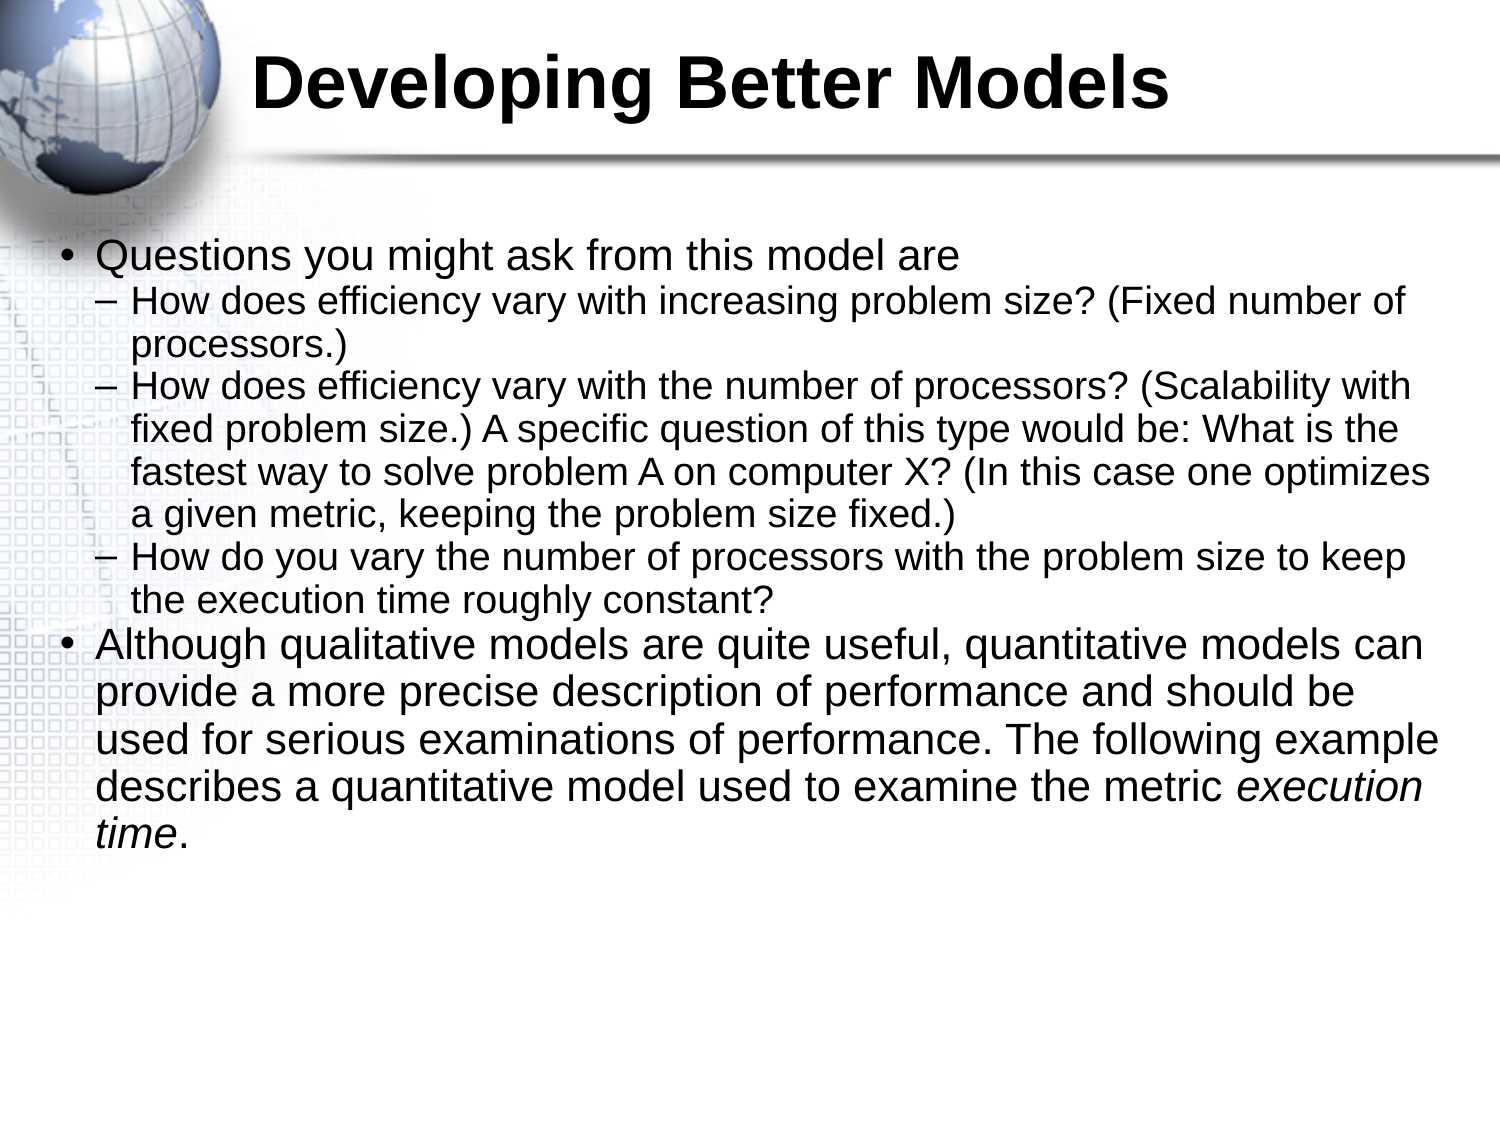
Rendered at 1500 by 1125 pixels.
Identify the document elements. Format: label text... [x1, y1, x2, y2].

picture [0, 0, 1500, 1125]
text_box Developing Better Models [236, 11, 1476, 147]
text_box Questions you might ask from this model are How does efficiency vary with increasing problem size? (Fixed number of processors.) How does efficiency vary with the number of processors? (Scalability with fixed problem size.) A specific question of this type would be: What is the fastest way to solve problem A on computer X? (In this case one optimizes a given metric, keeping the problem size fixed.) How do you vary the number of processors with the problem size to keep the execution time roughly constant? Although qualitative models are quite useful, quantitative models can provide a more precise description of performance and should be used for serious examinations of performance. The following example describes a quantitative model used to examine the metric execution time. [45, 225, 1464, 1000]
